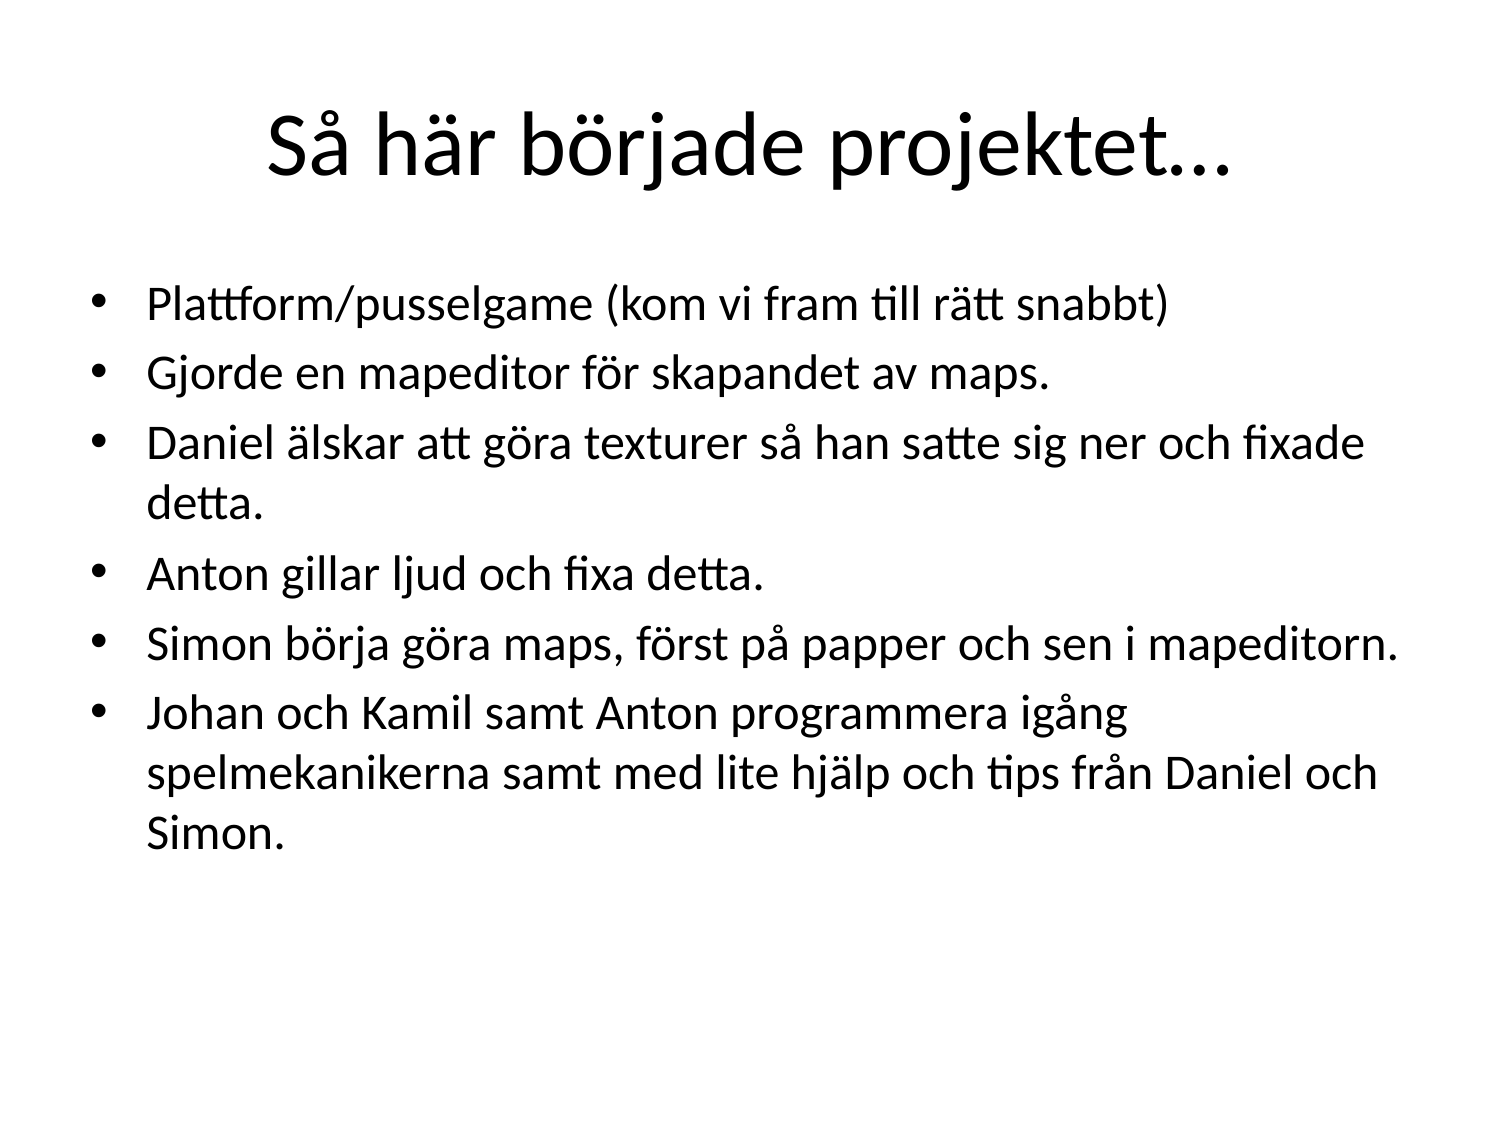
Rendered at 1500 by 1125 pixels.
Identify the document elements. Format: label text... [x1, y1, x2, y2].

title Så här började projektet… [75, 45, 1425, 233]
list Plattform/pusselgame (kom vi fram till rätt snabbt) Gjorde en mapeditor för skapandet av maps. Daniel älskar att göra texturer så han satte sig ner och fixade detta. Anton gillar ljud och fixa detta. Simon börja göra maps, först på papper och sen i mapeditorn. Johan och Kamil samt Anton programmera igång spelmekanikerna samt med lite hjälp och tips från Daniel och Simon. [75, 262, 1425, 1005]
